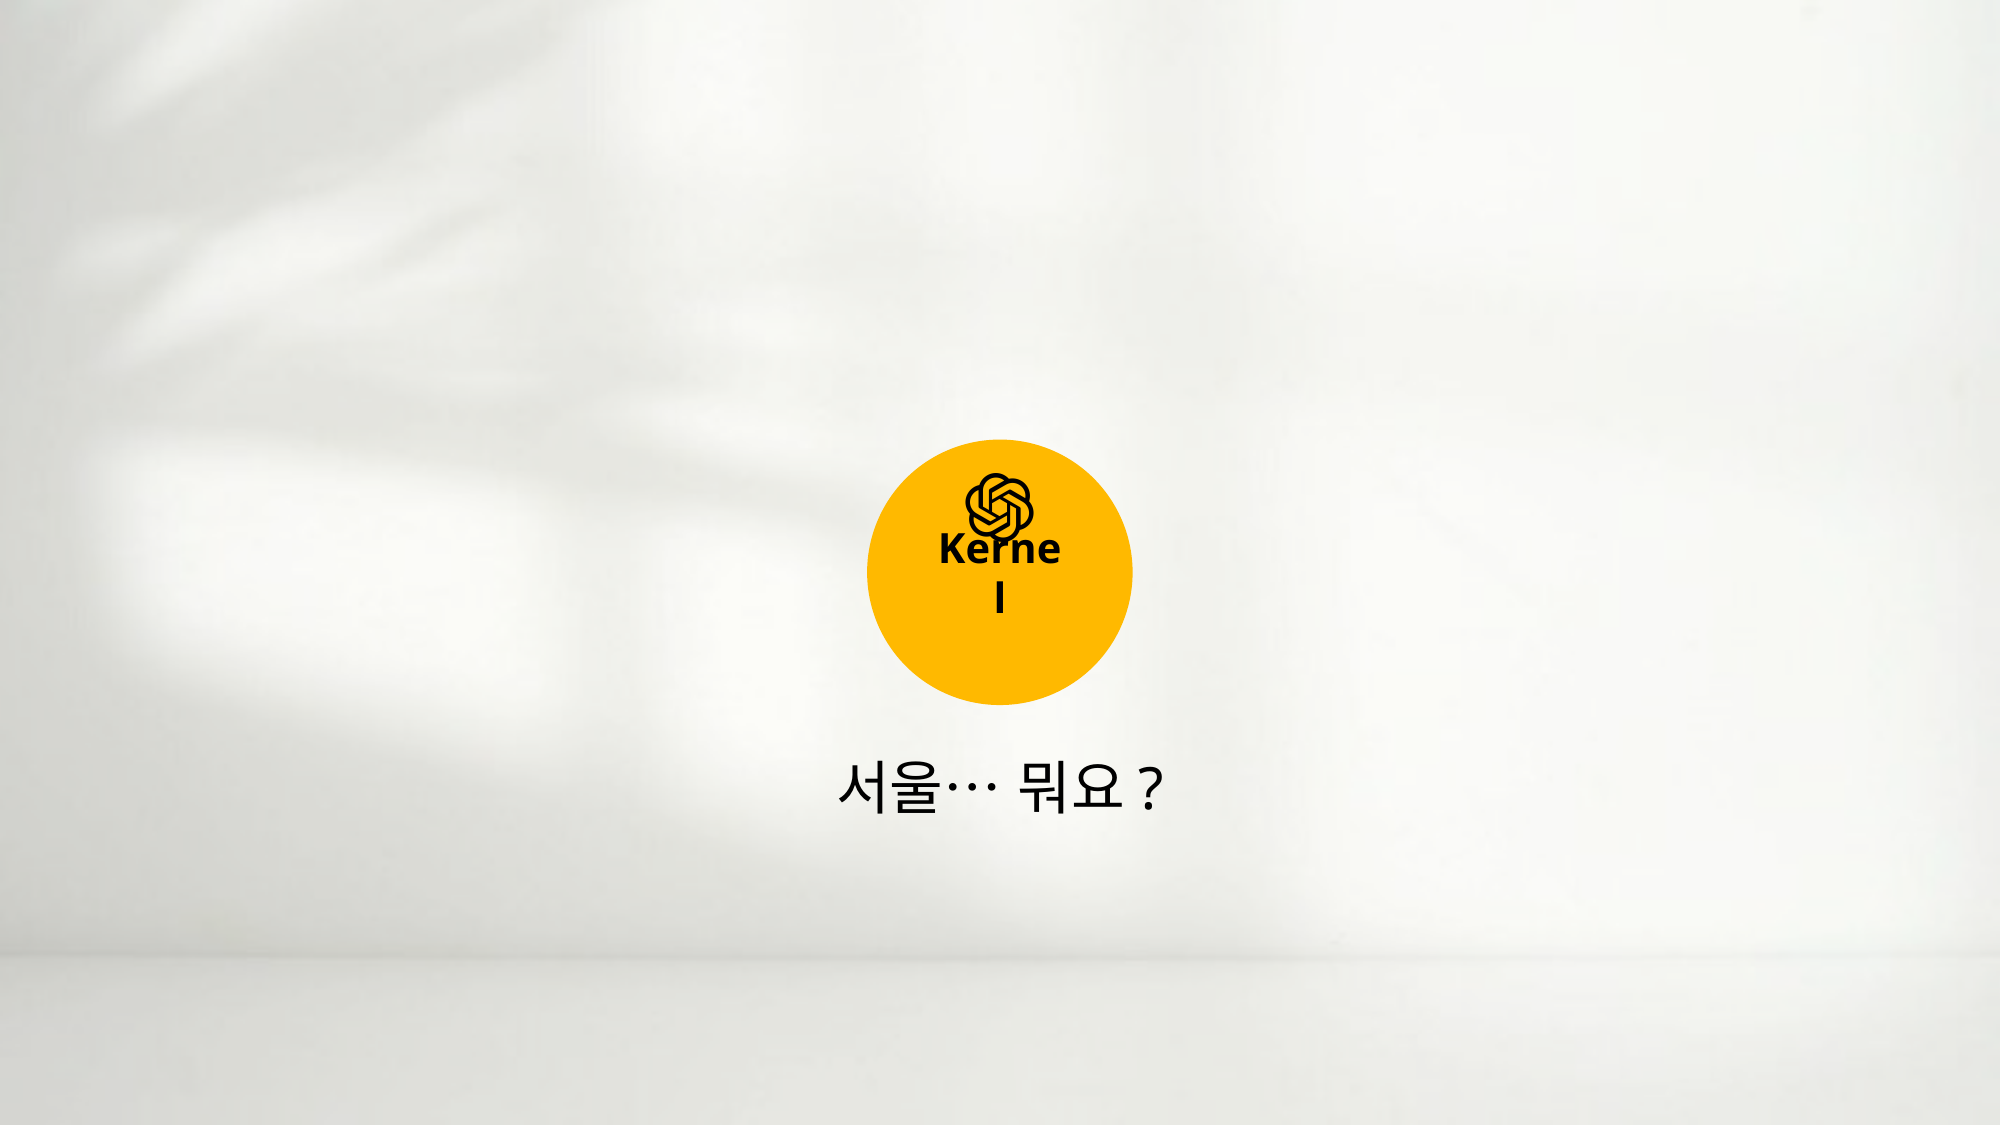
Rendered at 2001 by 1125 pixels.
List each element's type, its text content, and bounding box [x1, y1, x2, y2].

text_box 서울… 뭐요? [737, 751, 1263, 822]
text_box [866, 439, 1134, 706]
